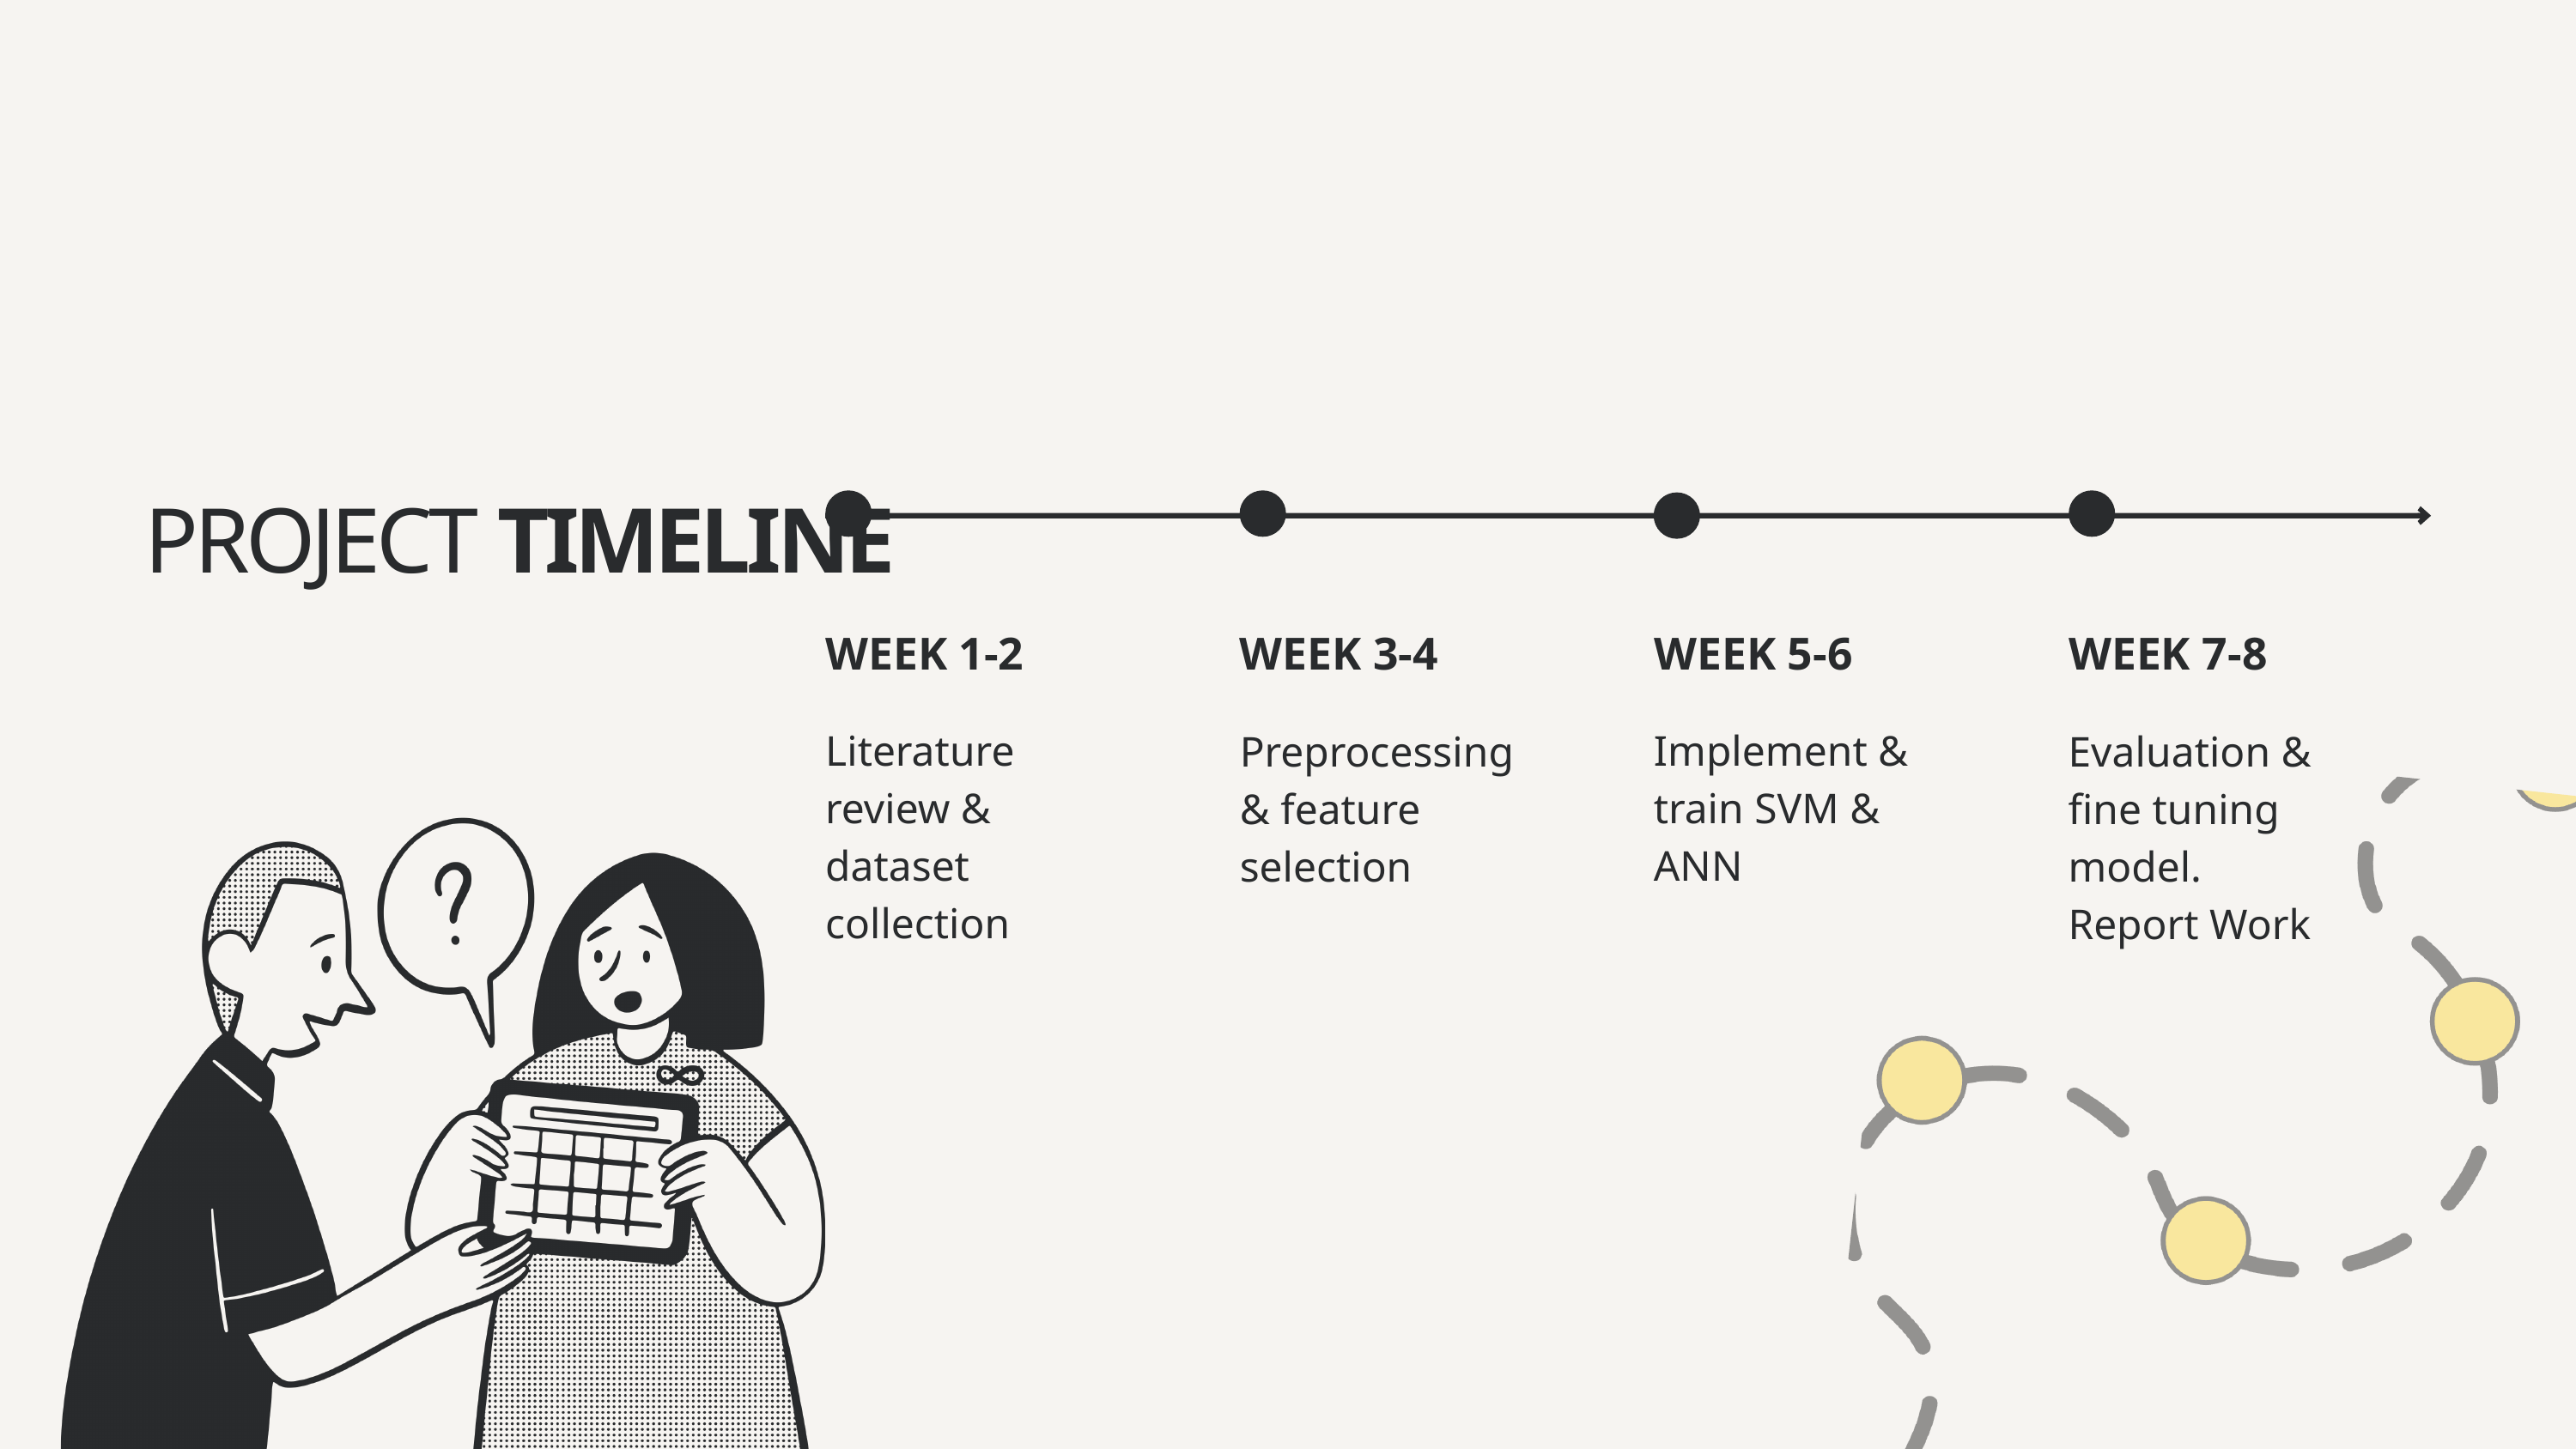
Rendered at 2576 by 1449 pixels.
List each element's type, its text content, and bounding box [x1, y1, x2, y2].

text_box WEEK 1-2 [825, 625, 1114, 679]
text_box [2068, 490, 2116, 537]
text_box Implement & train SVM & ANN [1653, 716, 1942, 948]
text_box PROJECT TIMELINE [144, 510, 939, 591]
text_box WEEK 5-6 [1654, 625, 1943, 679]
text_box [60, 814, 826, 1449]
text_box WEEK 7-8 [2069, 625, 2357, 679]
text_box Literature review & dataset collection [825, 716, 1114, 948]
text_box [1653, 492, 1701, 539]
text_box WEEK 3-4 [1239, 625, 1528, 679]
text_box Preprocessing & feature selection [1239, 717, 1528, 891]
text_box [824, 490, 872, 537]
text_box [1827, 727, 2576, 1449]
text_box Evaluation & fine tuning model. Report Work [2068, 717, 2357, 949]
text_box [1239, 490, 1286, 537]
